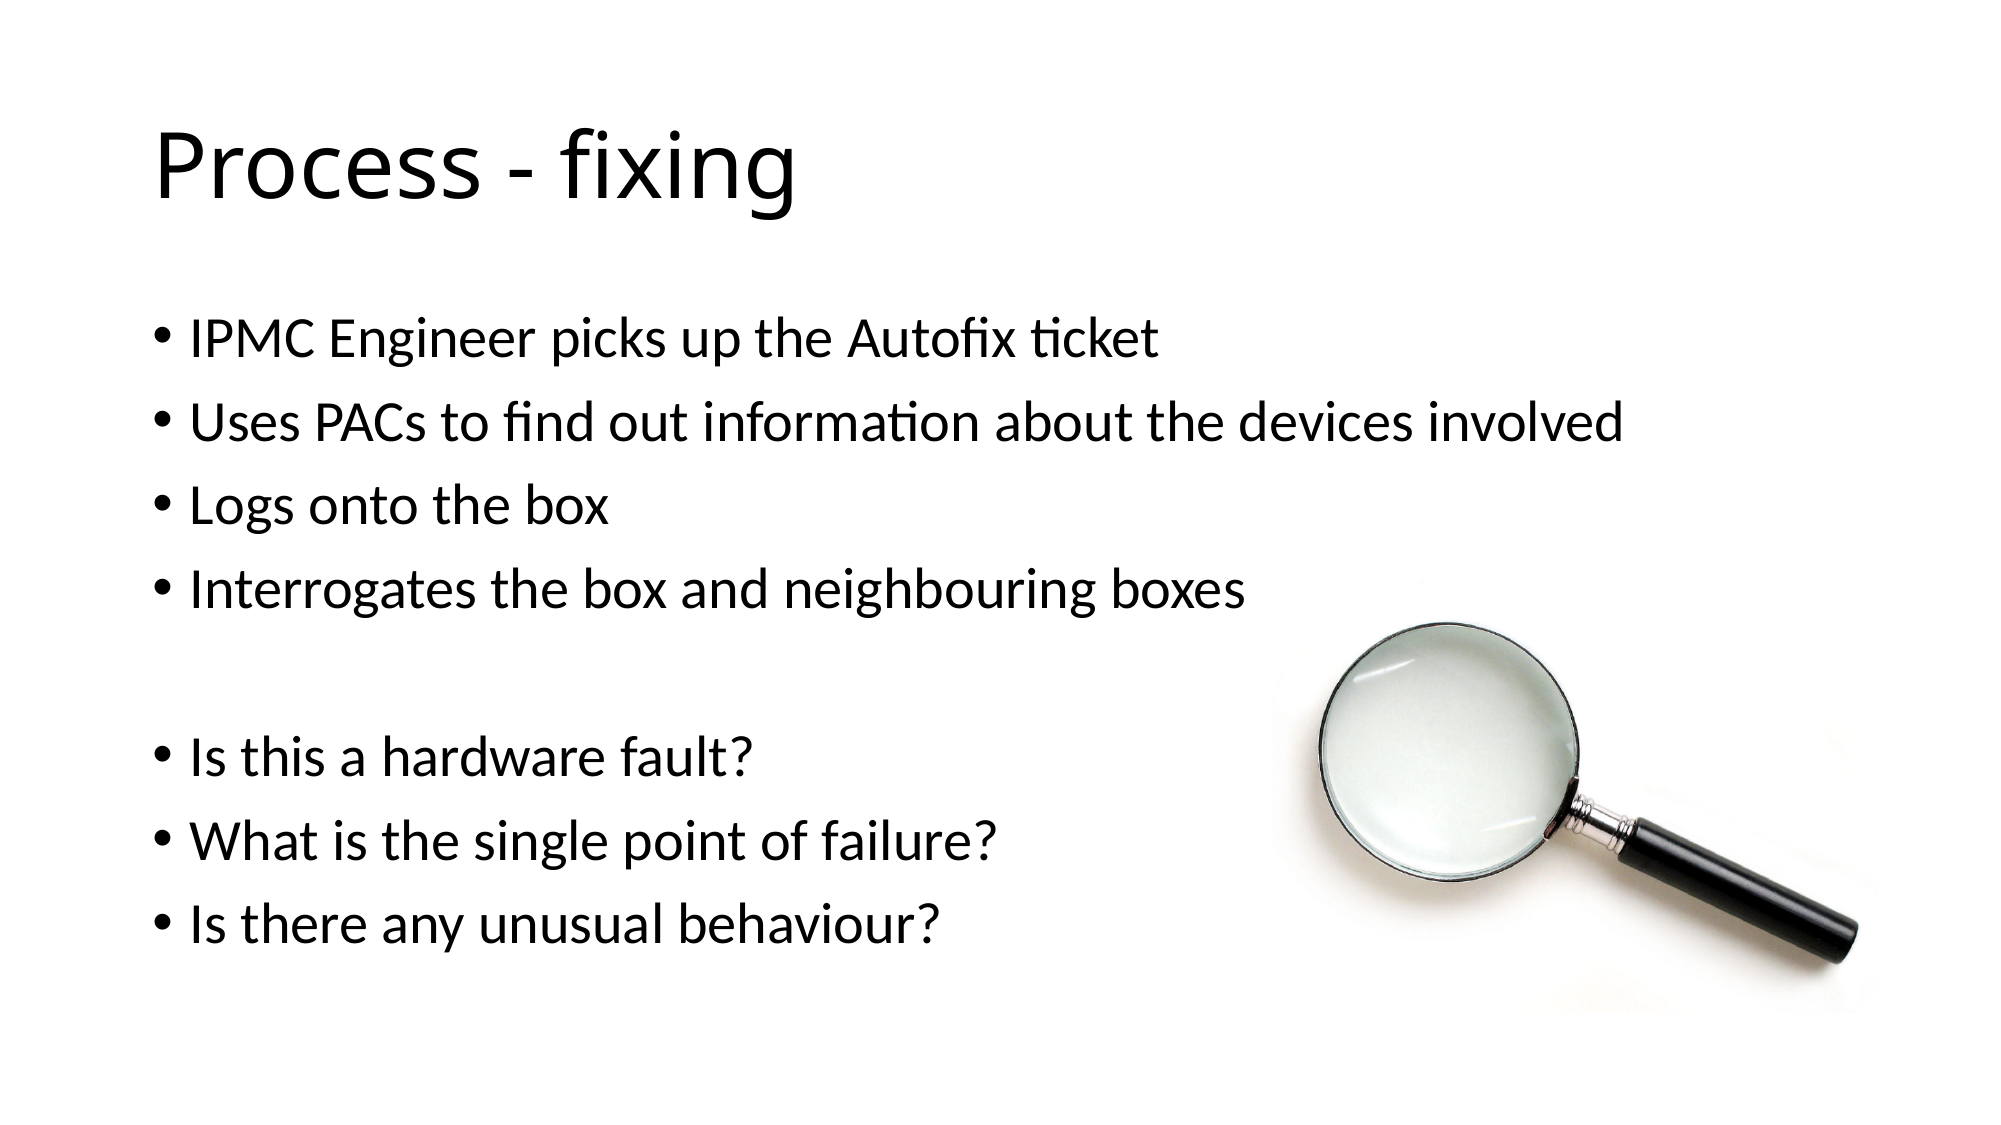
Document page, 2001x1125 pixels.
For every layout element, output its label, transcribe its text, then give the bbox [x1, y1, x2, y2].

picture [1272, 558, 1880, 1014]
title Process - fixing [137, 59, 1863, 278]
list IPMC Engineer picks up the Autofix ticket Uses PACs to find out information about the devices involved Logs onto the box Interrogates the box and neighbouring boxes Is this a hardware fault? What is the single point of failure? Is there any unusual behaviour? [137, 299, 1863, 1014]
